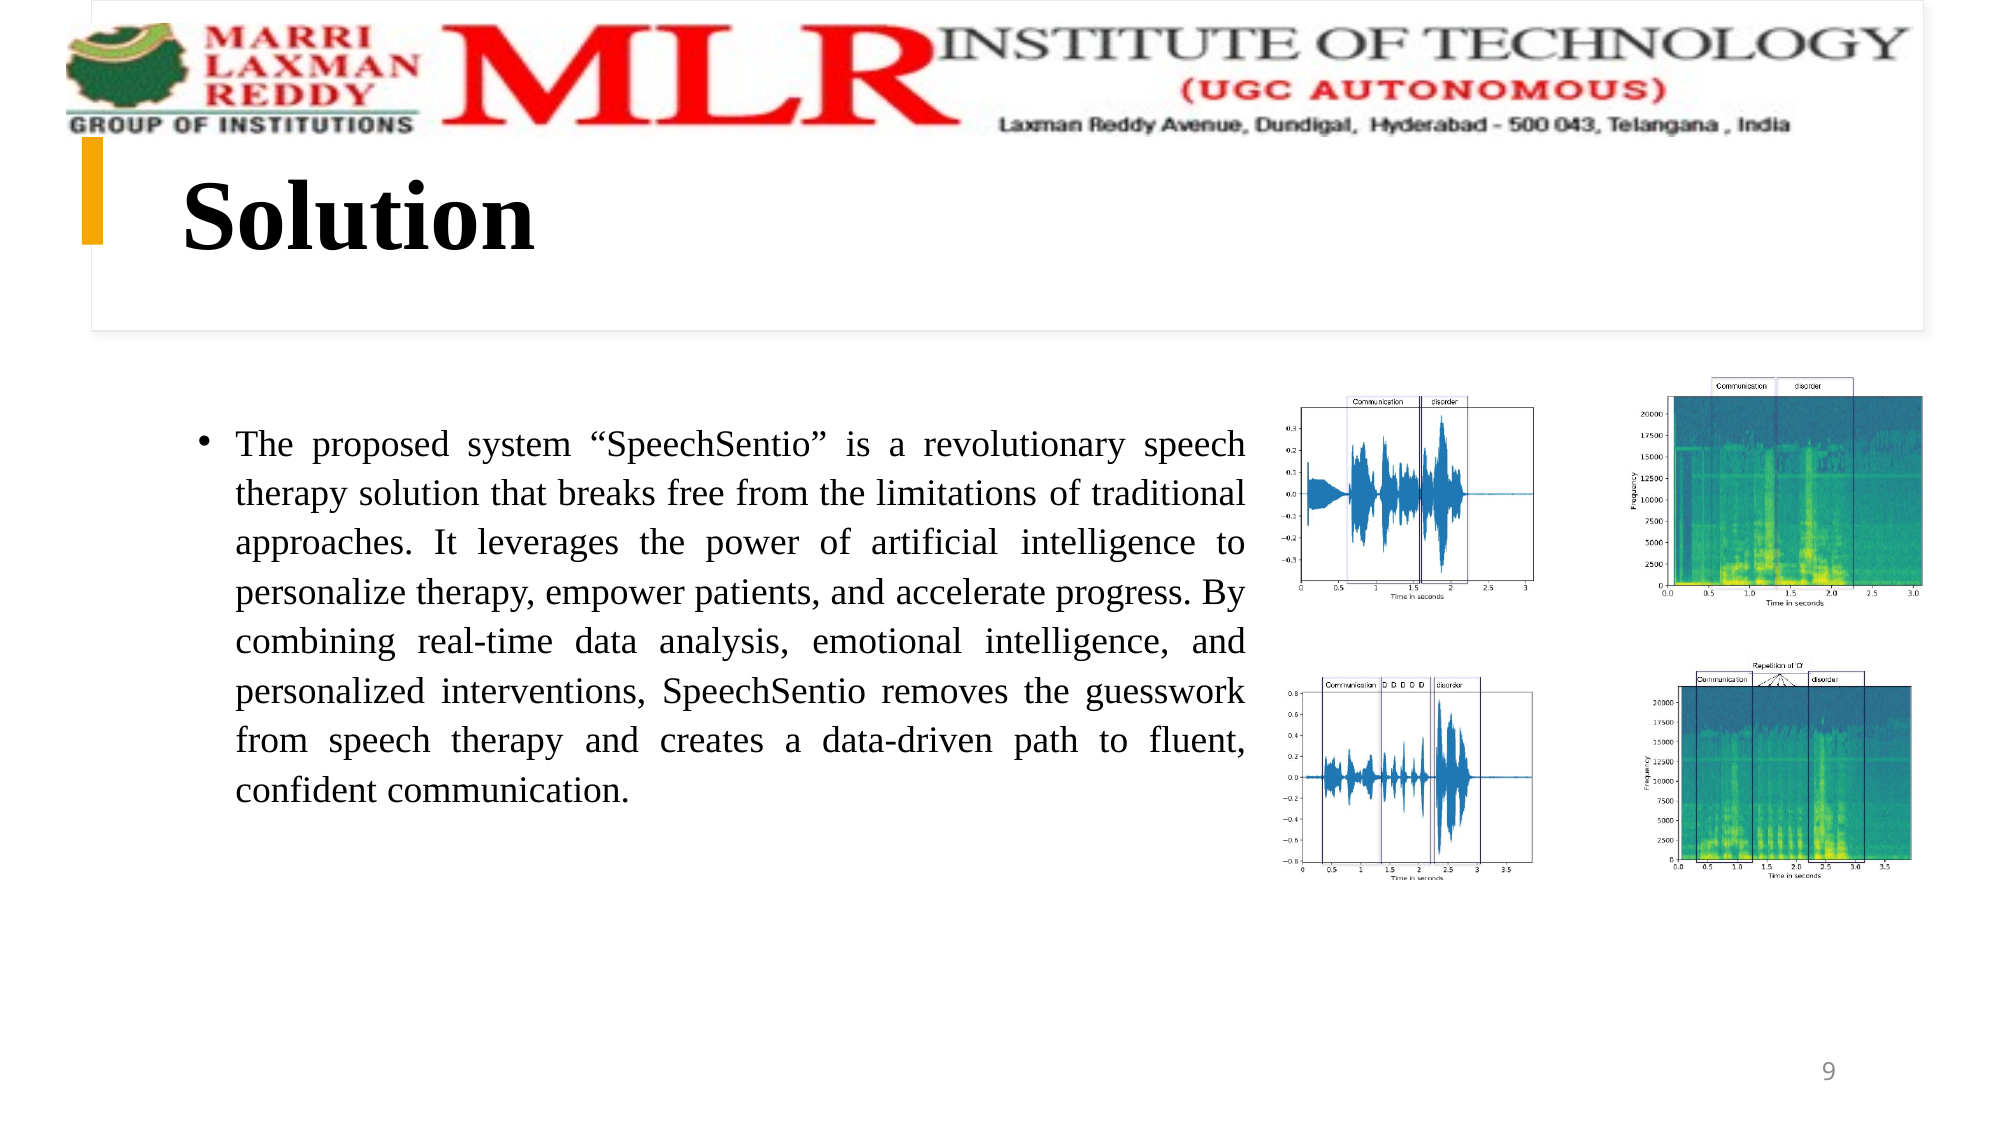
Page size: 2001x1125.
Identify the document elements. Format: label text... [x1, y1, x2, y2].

slide_number 9 [1401, 1042, 1851, 1103]
picture [1279, 373, 1928, 881]
title Solution [166, 137, 1834, 315]
picture [66, 23, 1914, 137]
list The proposed system “SpeechSentio” is a revolutionary speech therapy solution that breaks free from the limitations of traditional approaches. It leverages the power of artificial intelligence to personalize therapy, empower patients, and accelerate progress. By combining real-time data analysis, emotional intelligence, and personalized interventions, SpeechSentio removes the guesswork from speech therapy and creates a data-driven path to fluent, confident communication. [183, 406, 1262, 998]
